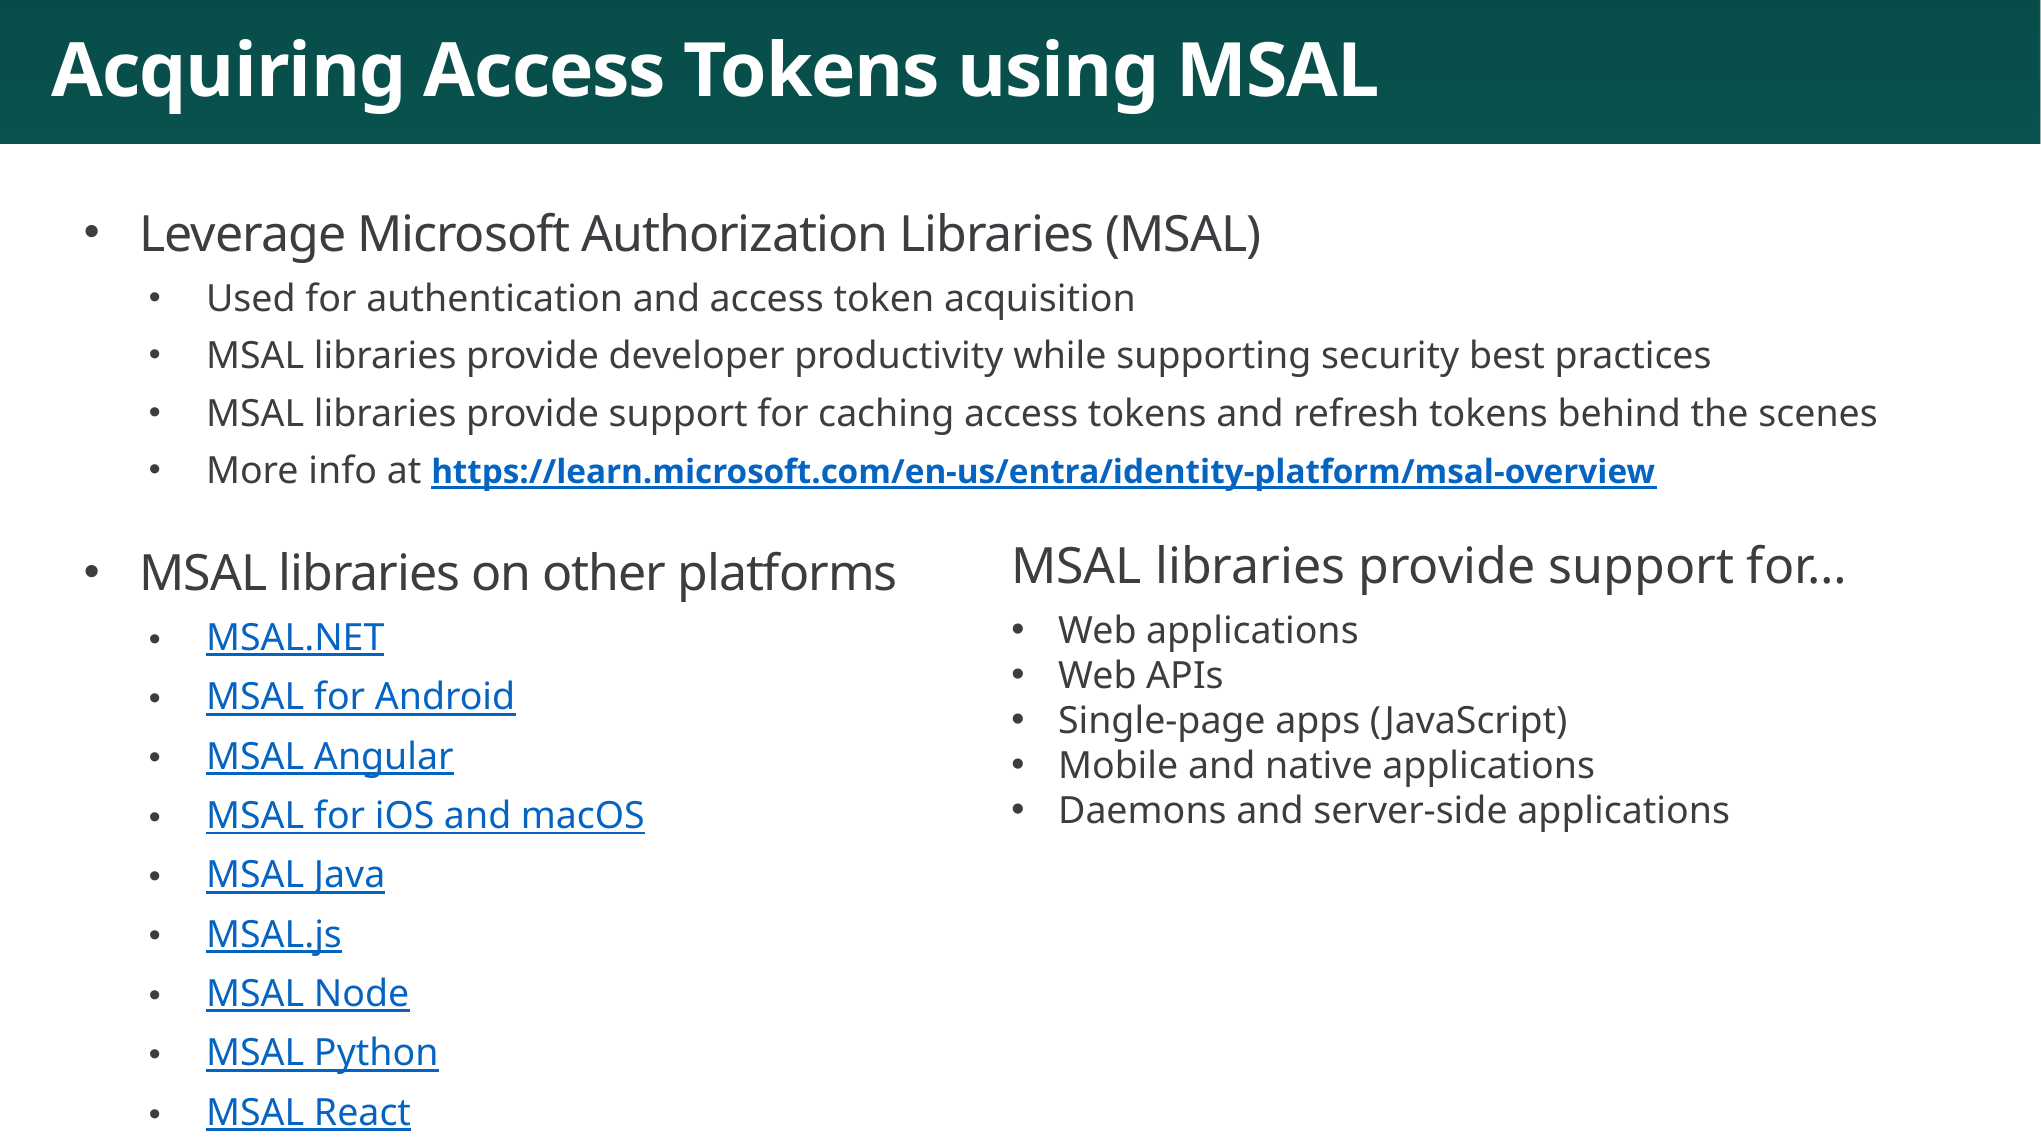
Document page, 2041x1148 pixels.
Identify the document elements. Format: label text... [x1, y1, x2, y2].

list Leverage Microsoft Authorization Libraries (MSAL) Used for authentication and access token acquisition MSAL libraries provide developer productivity while supporting security best practices MSAL libraries provide support for caching access tokens and refresh tokens behind the scenes More info at https://learn.microsoft.com/en-us/entra/identity-platform/msal-overview MSAL libraries on other platforms MSAL.NET MSAL for Android MSAL Angular MSAL for iOS and macOS MSAL Java MSAL.js MSAL Node MSAL Python MSAL React [83, 201, 1988, 1093]
title Acquiring Access Tokens using MSAL [51, 31, 1988, 113]
text_box MSAL libraries provide support for… Web applications Web APIs Single-page apps (JavaScript) Mobile and native applications Daemons and server-side applications [904, 509, 1878, 855]
